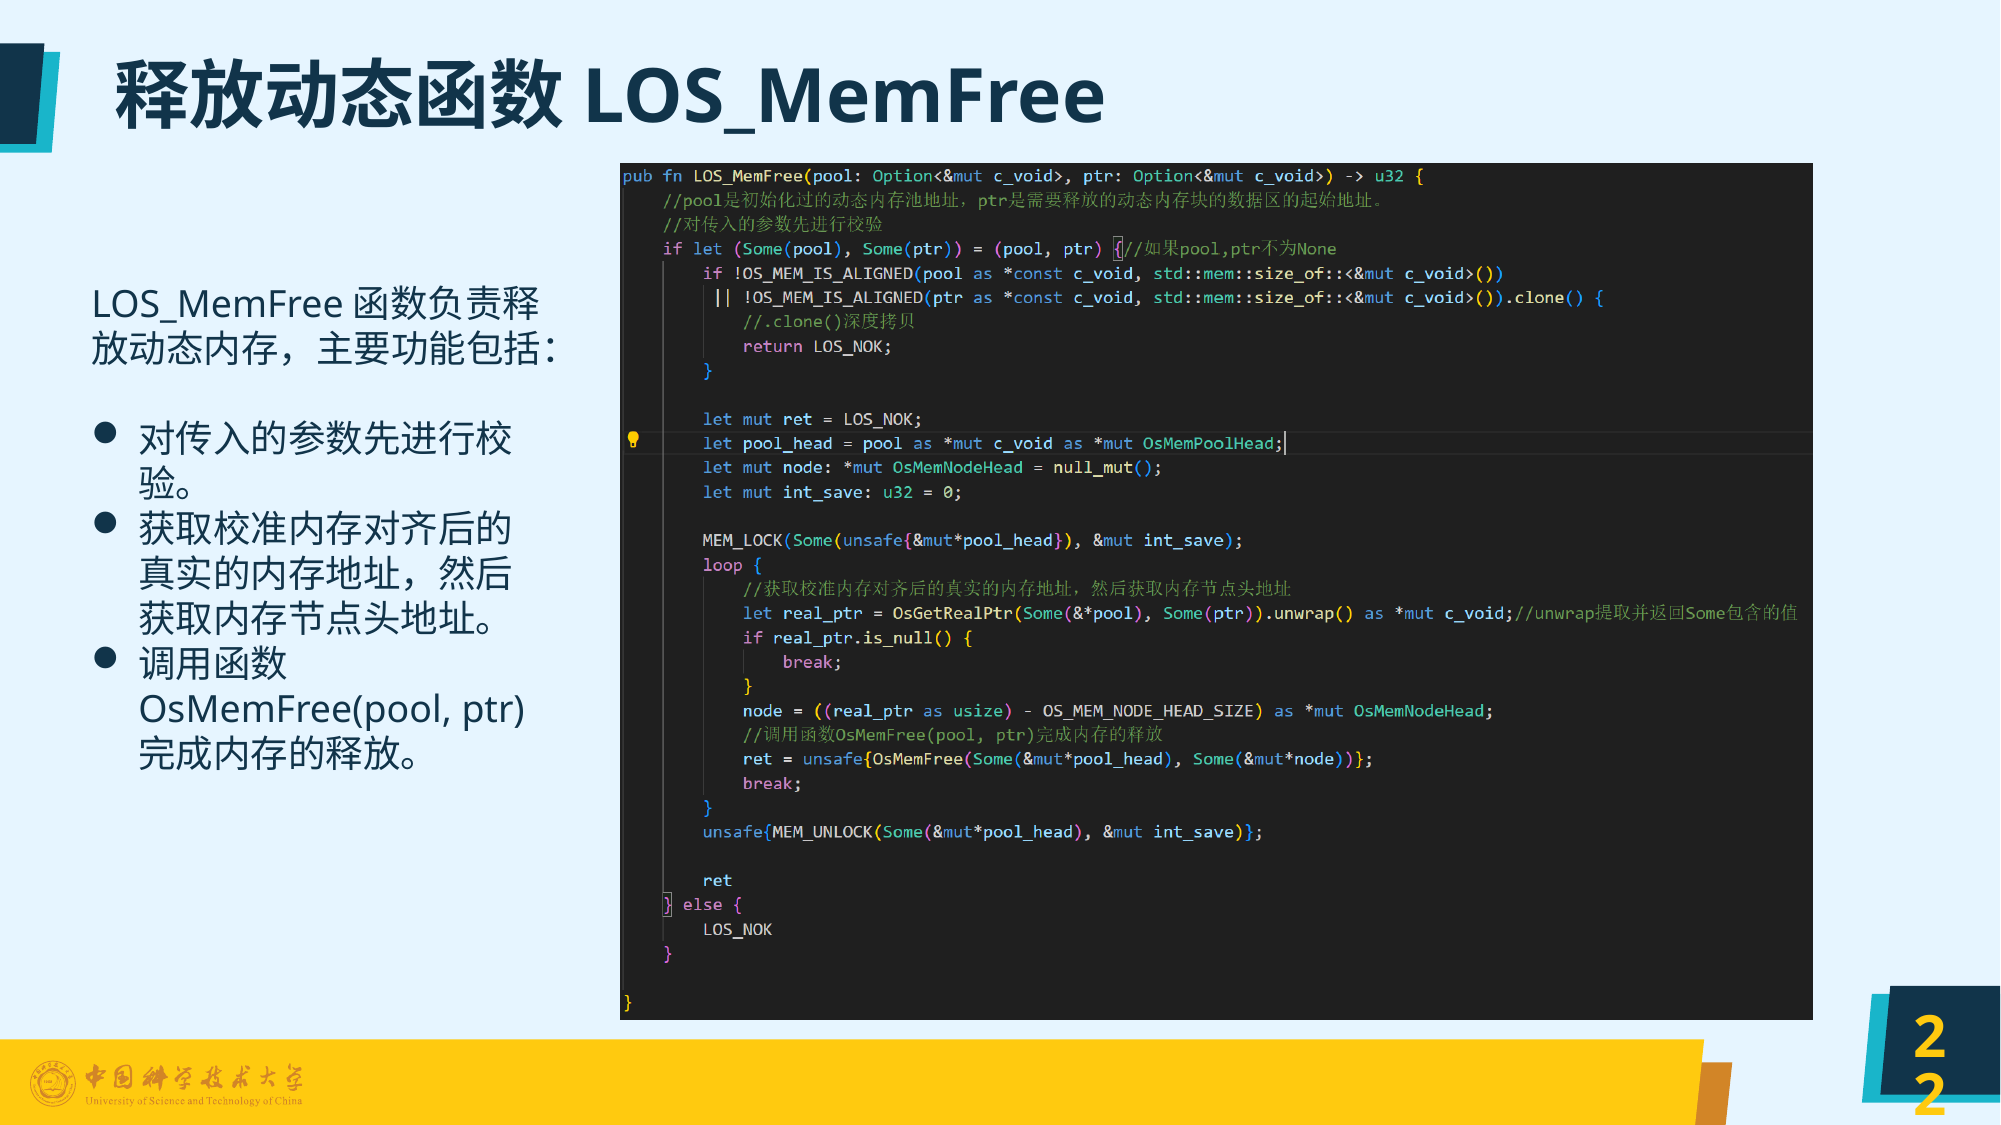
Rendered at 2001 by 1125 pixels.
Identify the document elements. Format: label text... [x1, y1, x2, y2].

title 释放动态函数LOS_MemFree [99, 43, 1863, 153]
picture [620, 163, 1813, 1020]
text_box LOS_MemFree函数负责释放动态内存，主要功能包括： 对传入的参数先进行校验。 获取校准内存对齐后的真实的内存地址，然后获取内存节点头地址。 调用函数OsMemFree(pool, ptr)完成内存的释放。 [76, 272, 564, 783]
slide_number 22 [1898, 993, 1989, 1084]
